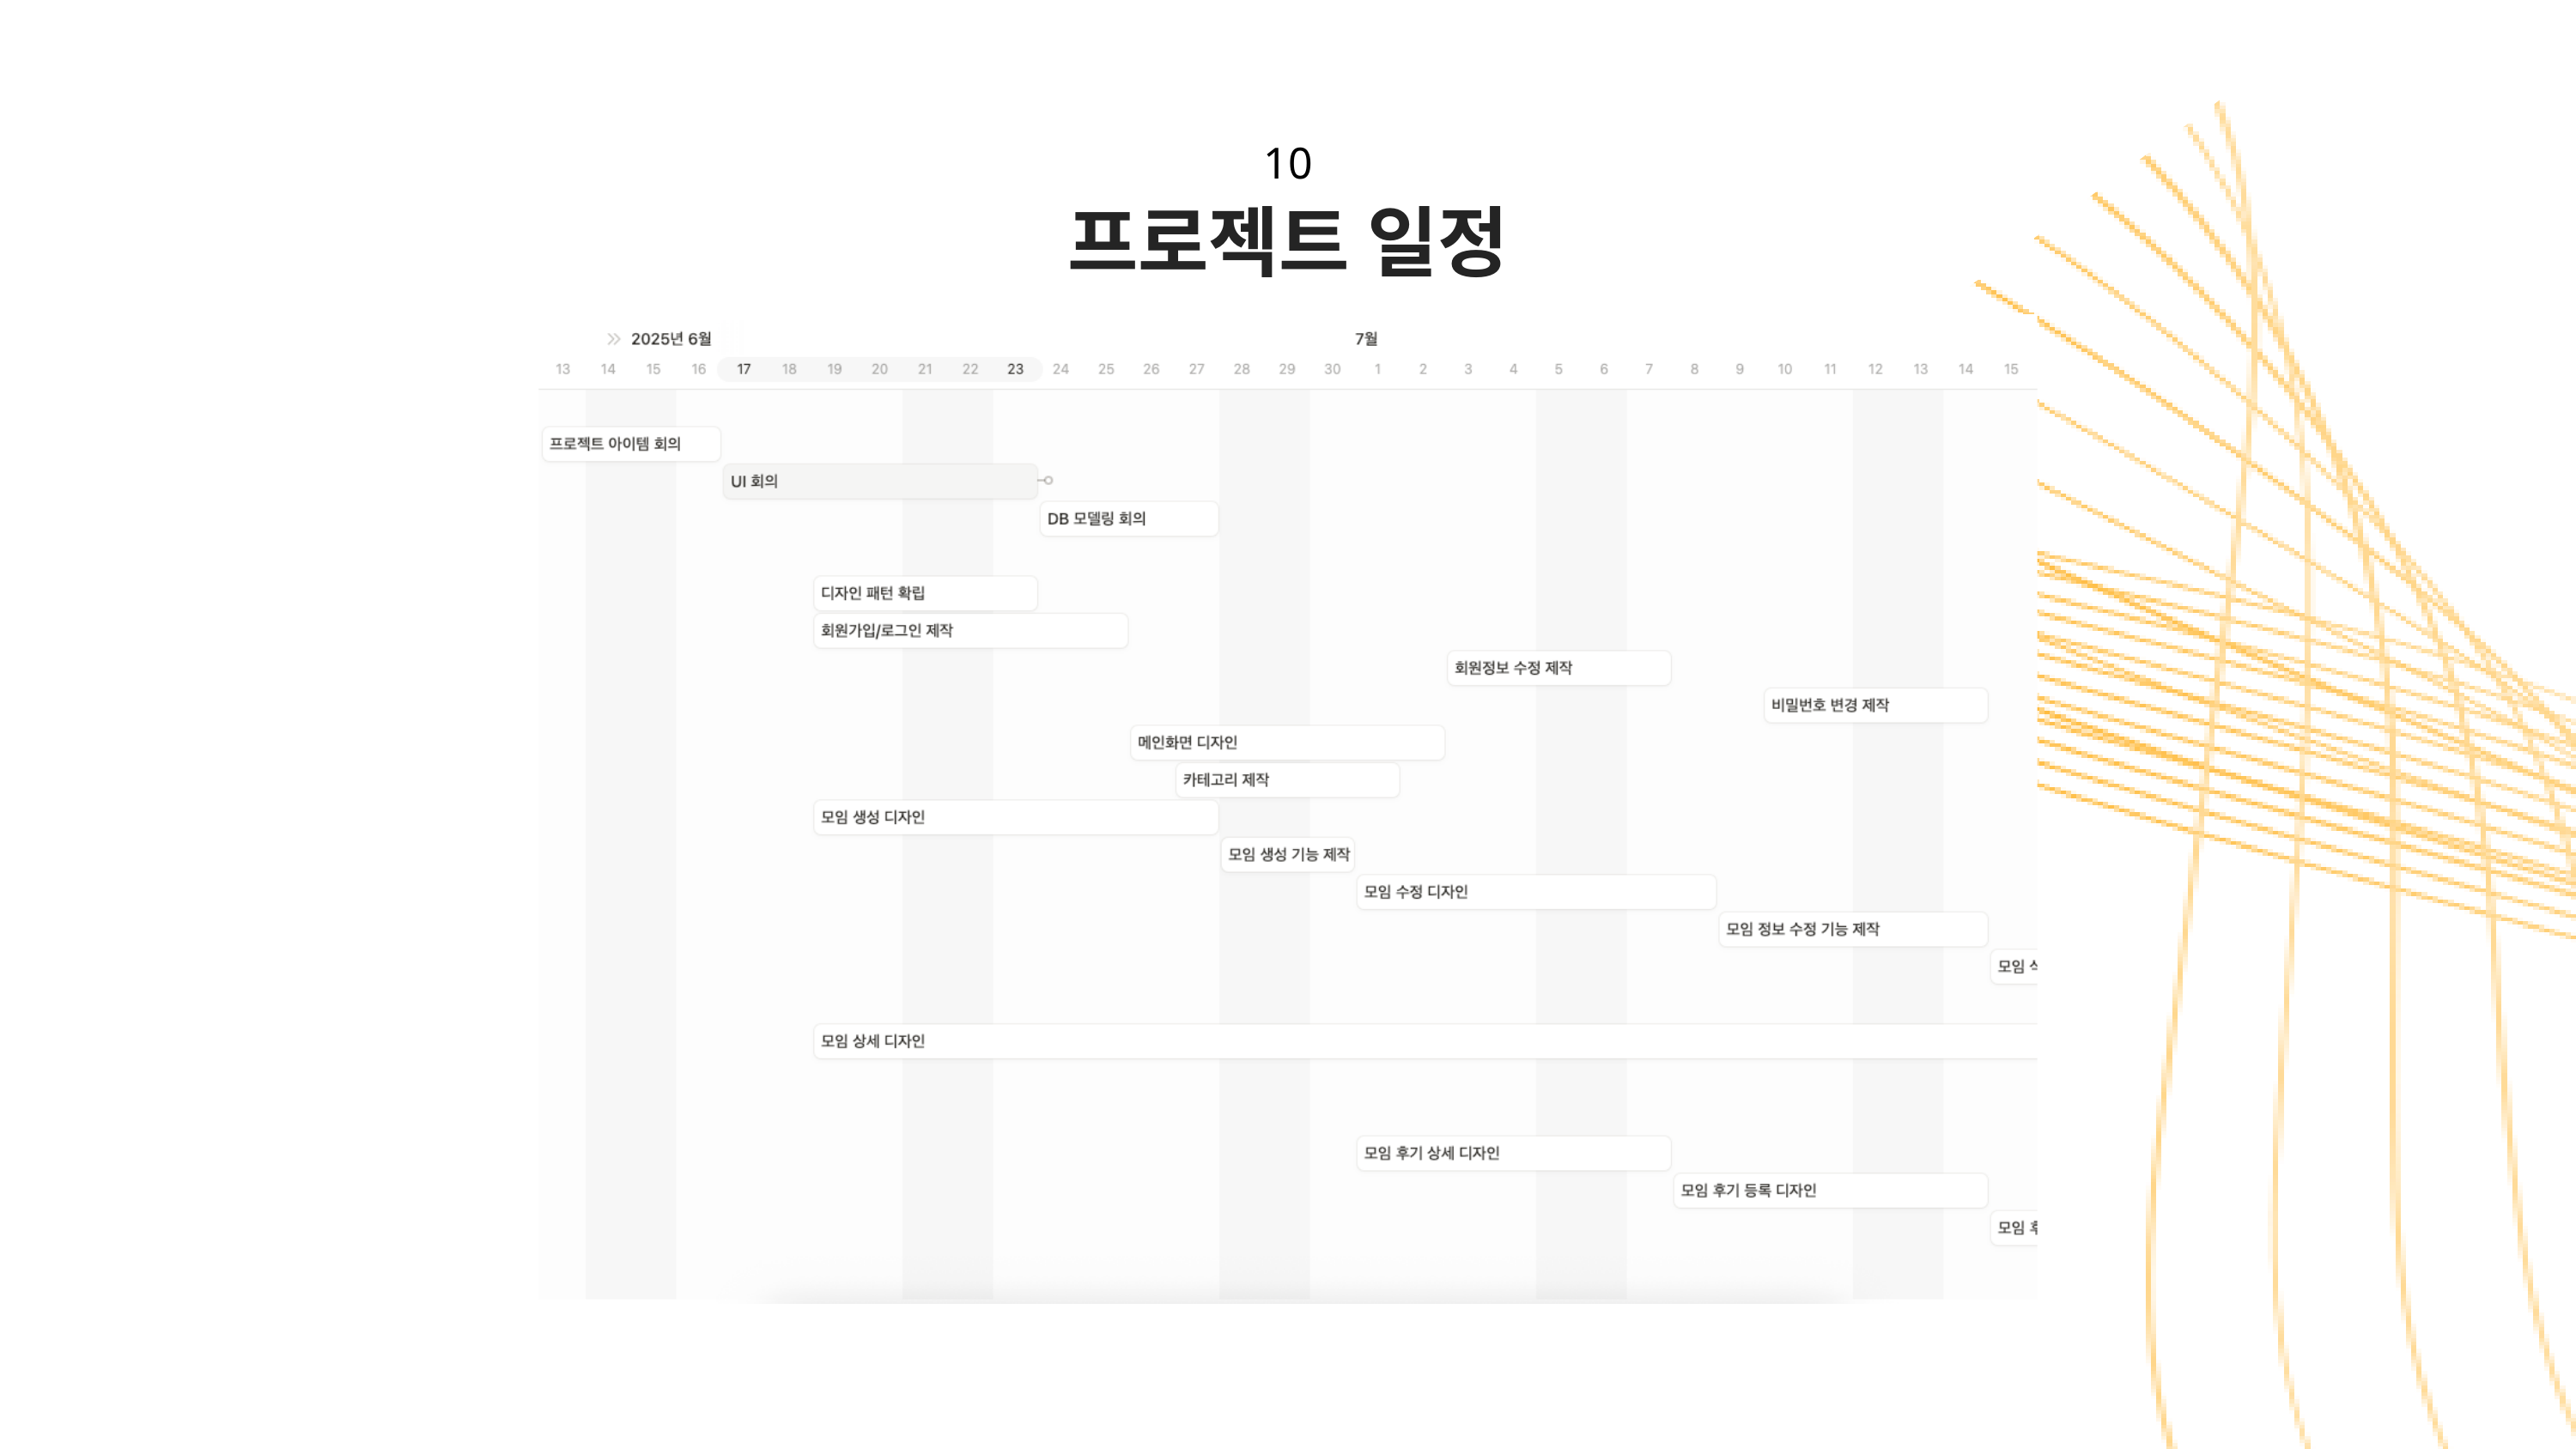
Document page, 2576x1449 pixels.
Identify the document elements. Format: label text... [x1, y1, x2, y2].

text_box 프로젝트 일정 [628, 211, 1948, 287]
text_box 10 [1194, 127, 1382, 188]
text_box [538, 314, 2038, 1304]
text_box [1813, 0, 2576, 1449]
